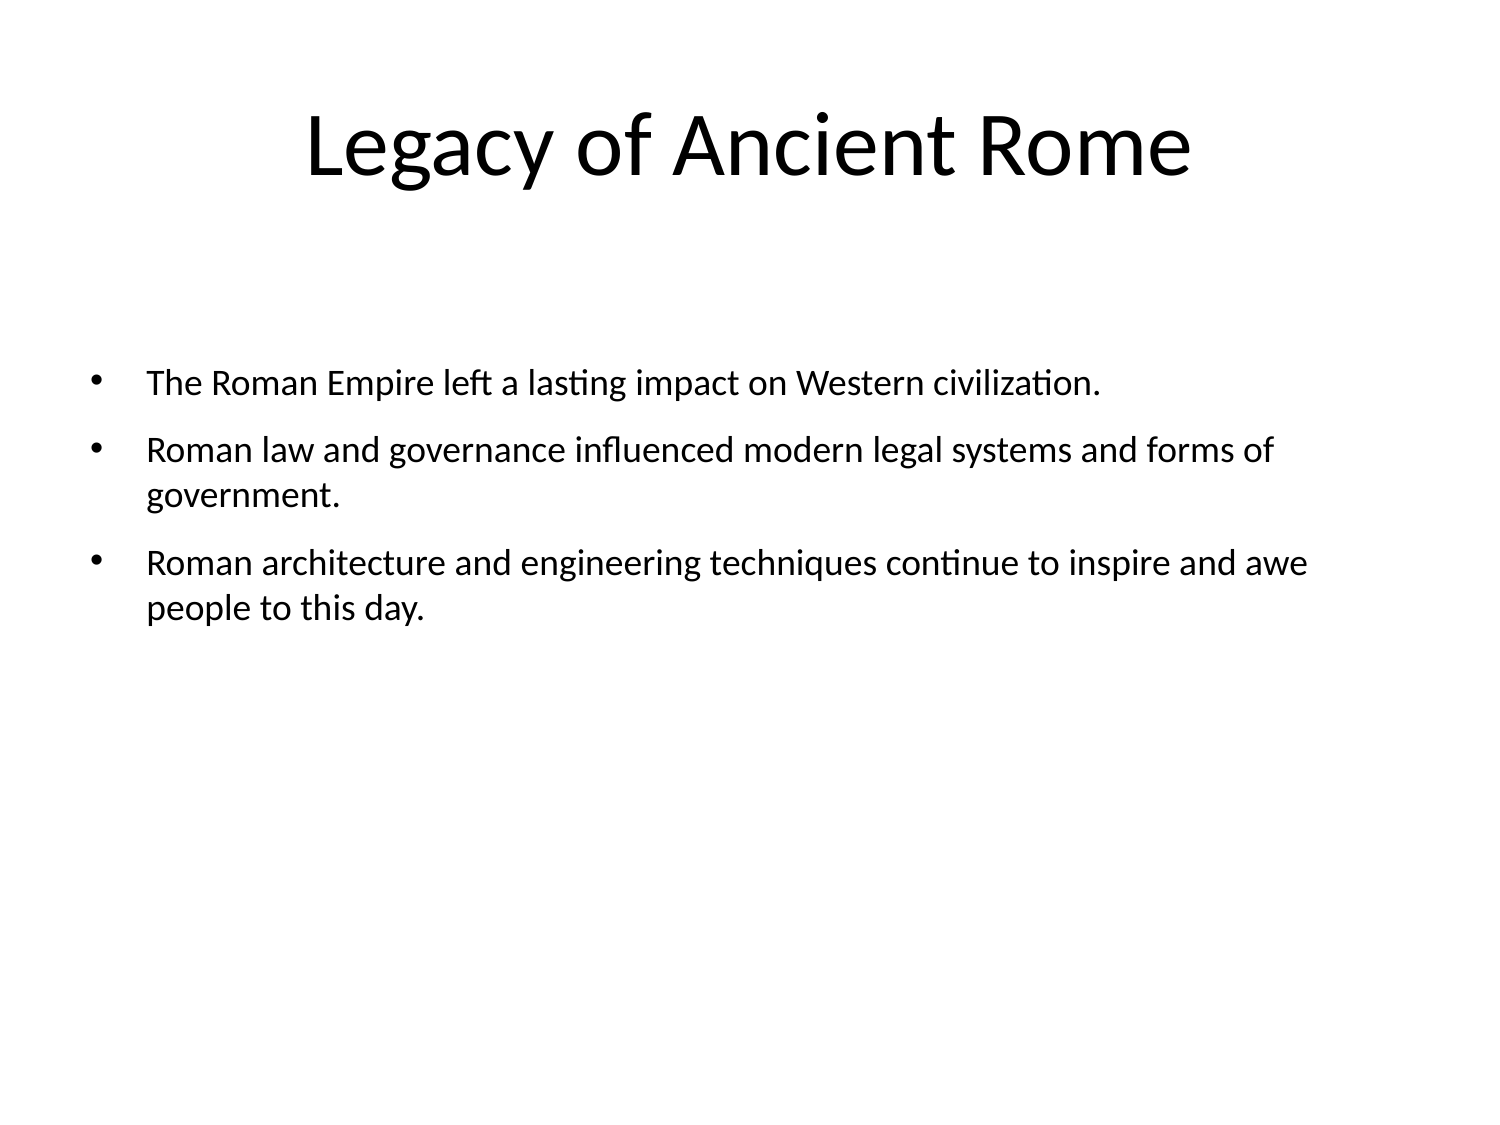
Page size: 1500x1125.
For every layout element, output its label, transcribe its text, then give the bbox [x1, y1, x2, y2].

list The Roman Empire left a lasting impact on Western civilization. Roman law and governance influenced modern legal systems and forms of government. Roman architecture and engineering techniques continue to inspire and awe people to this day. [75, 262, 1425, 1005]
title Legacy of Ancient Rome [75, 45, 1425, 233]
